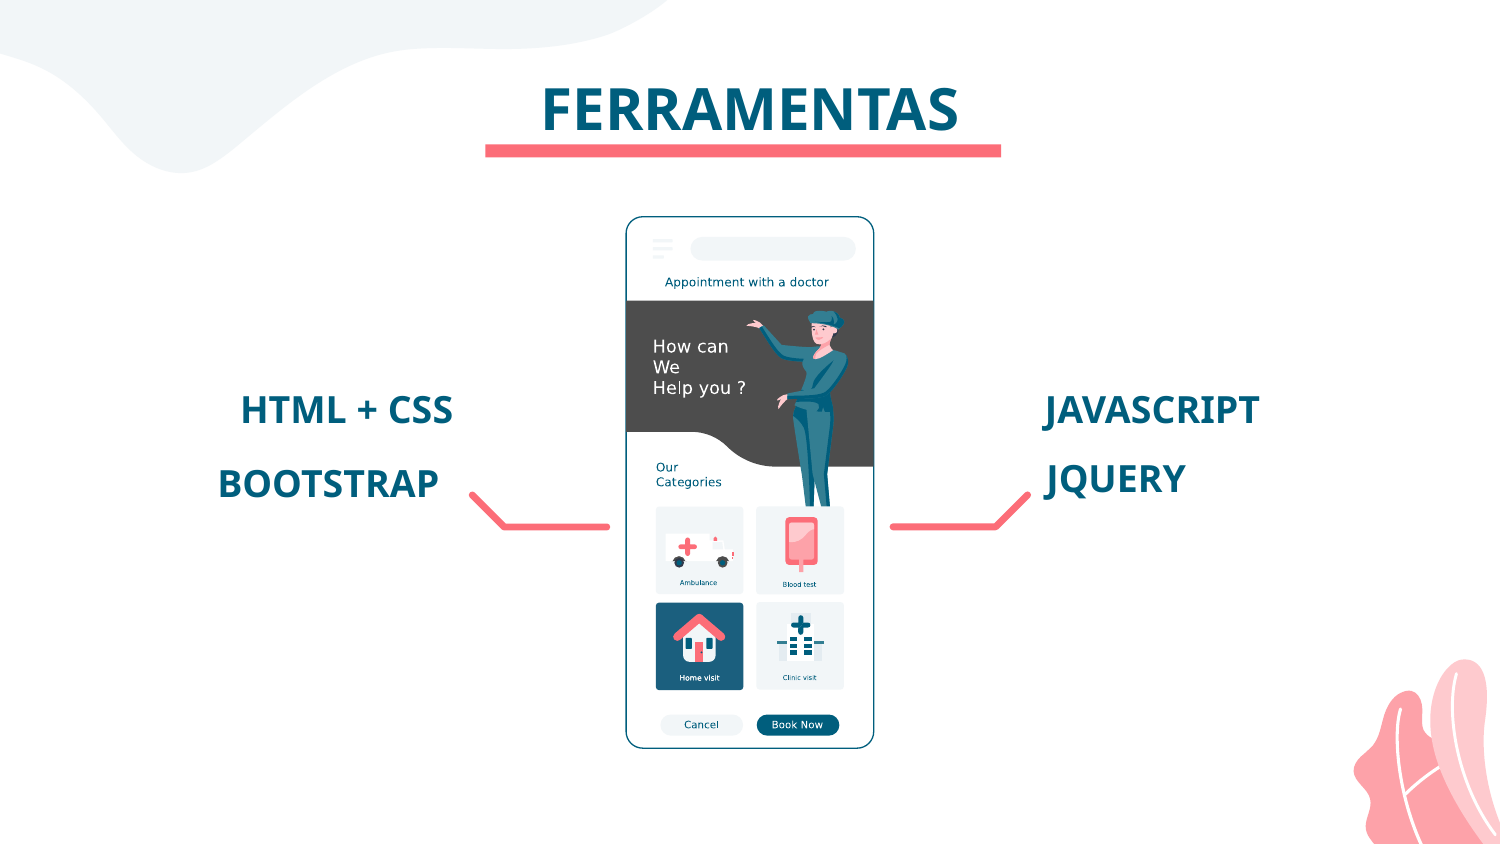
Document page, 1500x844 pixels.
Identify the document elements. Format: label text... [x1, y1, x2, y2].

subtitle JAVASCRIPT [1029, 381, 1332, 436]
subtitle HTML + CSS [166, 381, 469, 436]
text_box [625, 216, 874, 749]
text_box [485, 144, 1002, 158]
title FERRAMENTAS [118, 57, 1382, 137]
text_box BOOTSTRAP [202, 455, 505, 510]
text_box JQUERY [1031, 450, 1334, 504]
